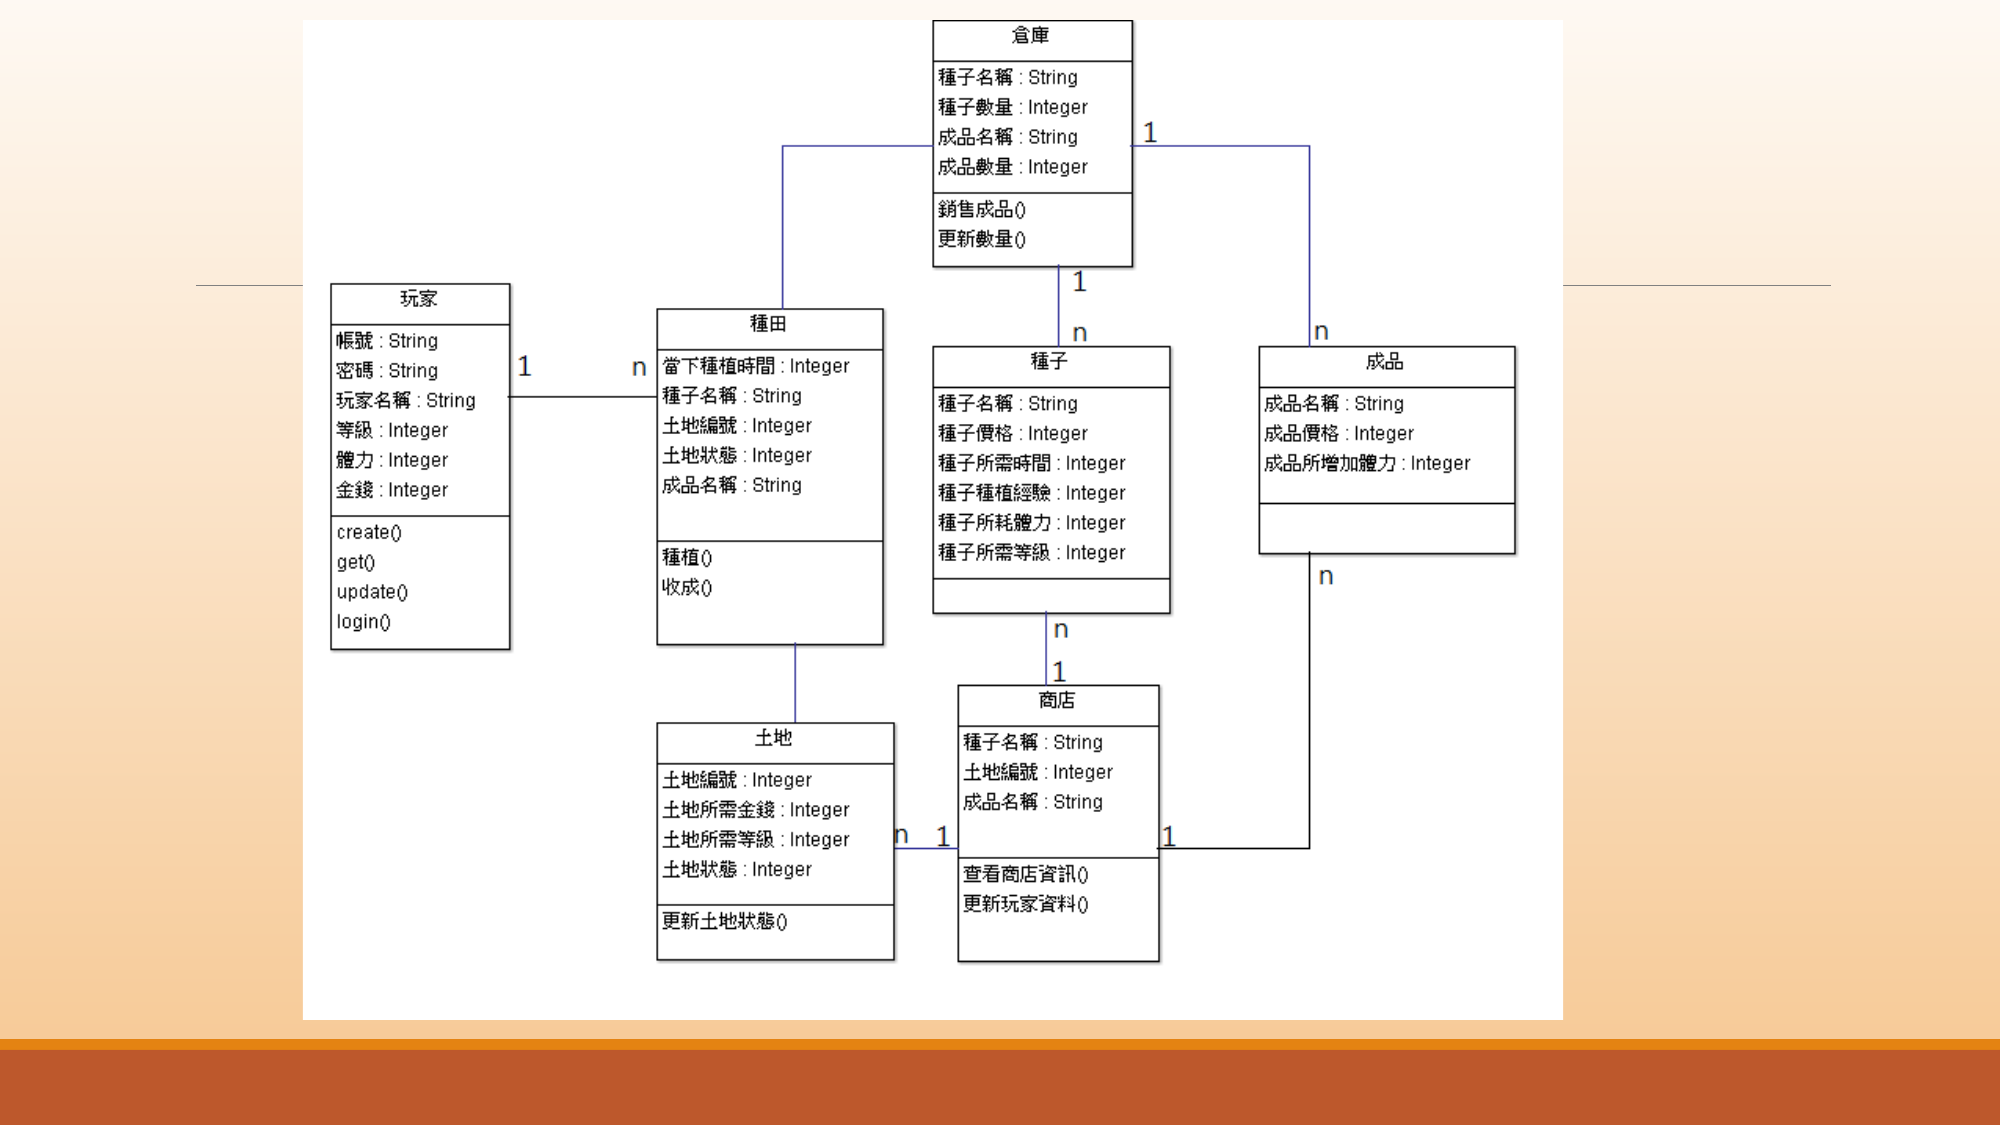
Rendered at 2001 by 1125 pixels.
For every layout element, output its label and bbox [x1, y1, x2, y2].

list [302, 20, 1564, 1021]
